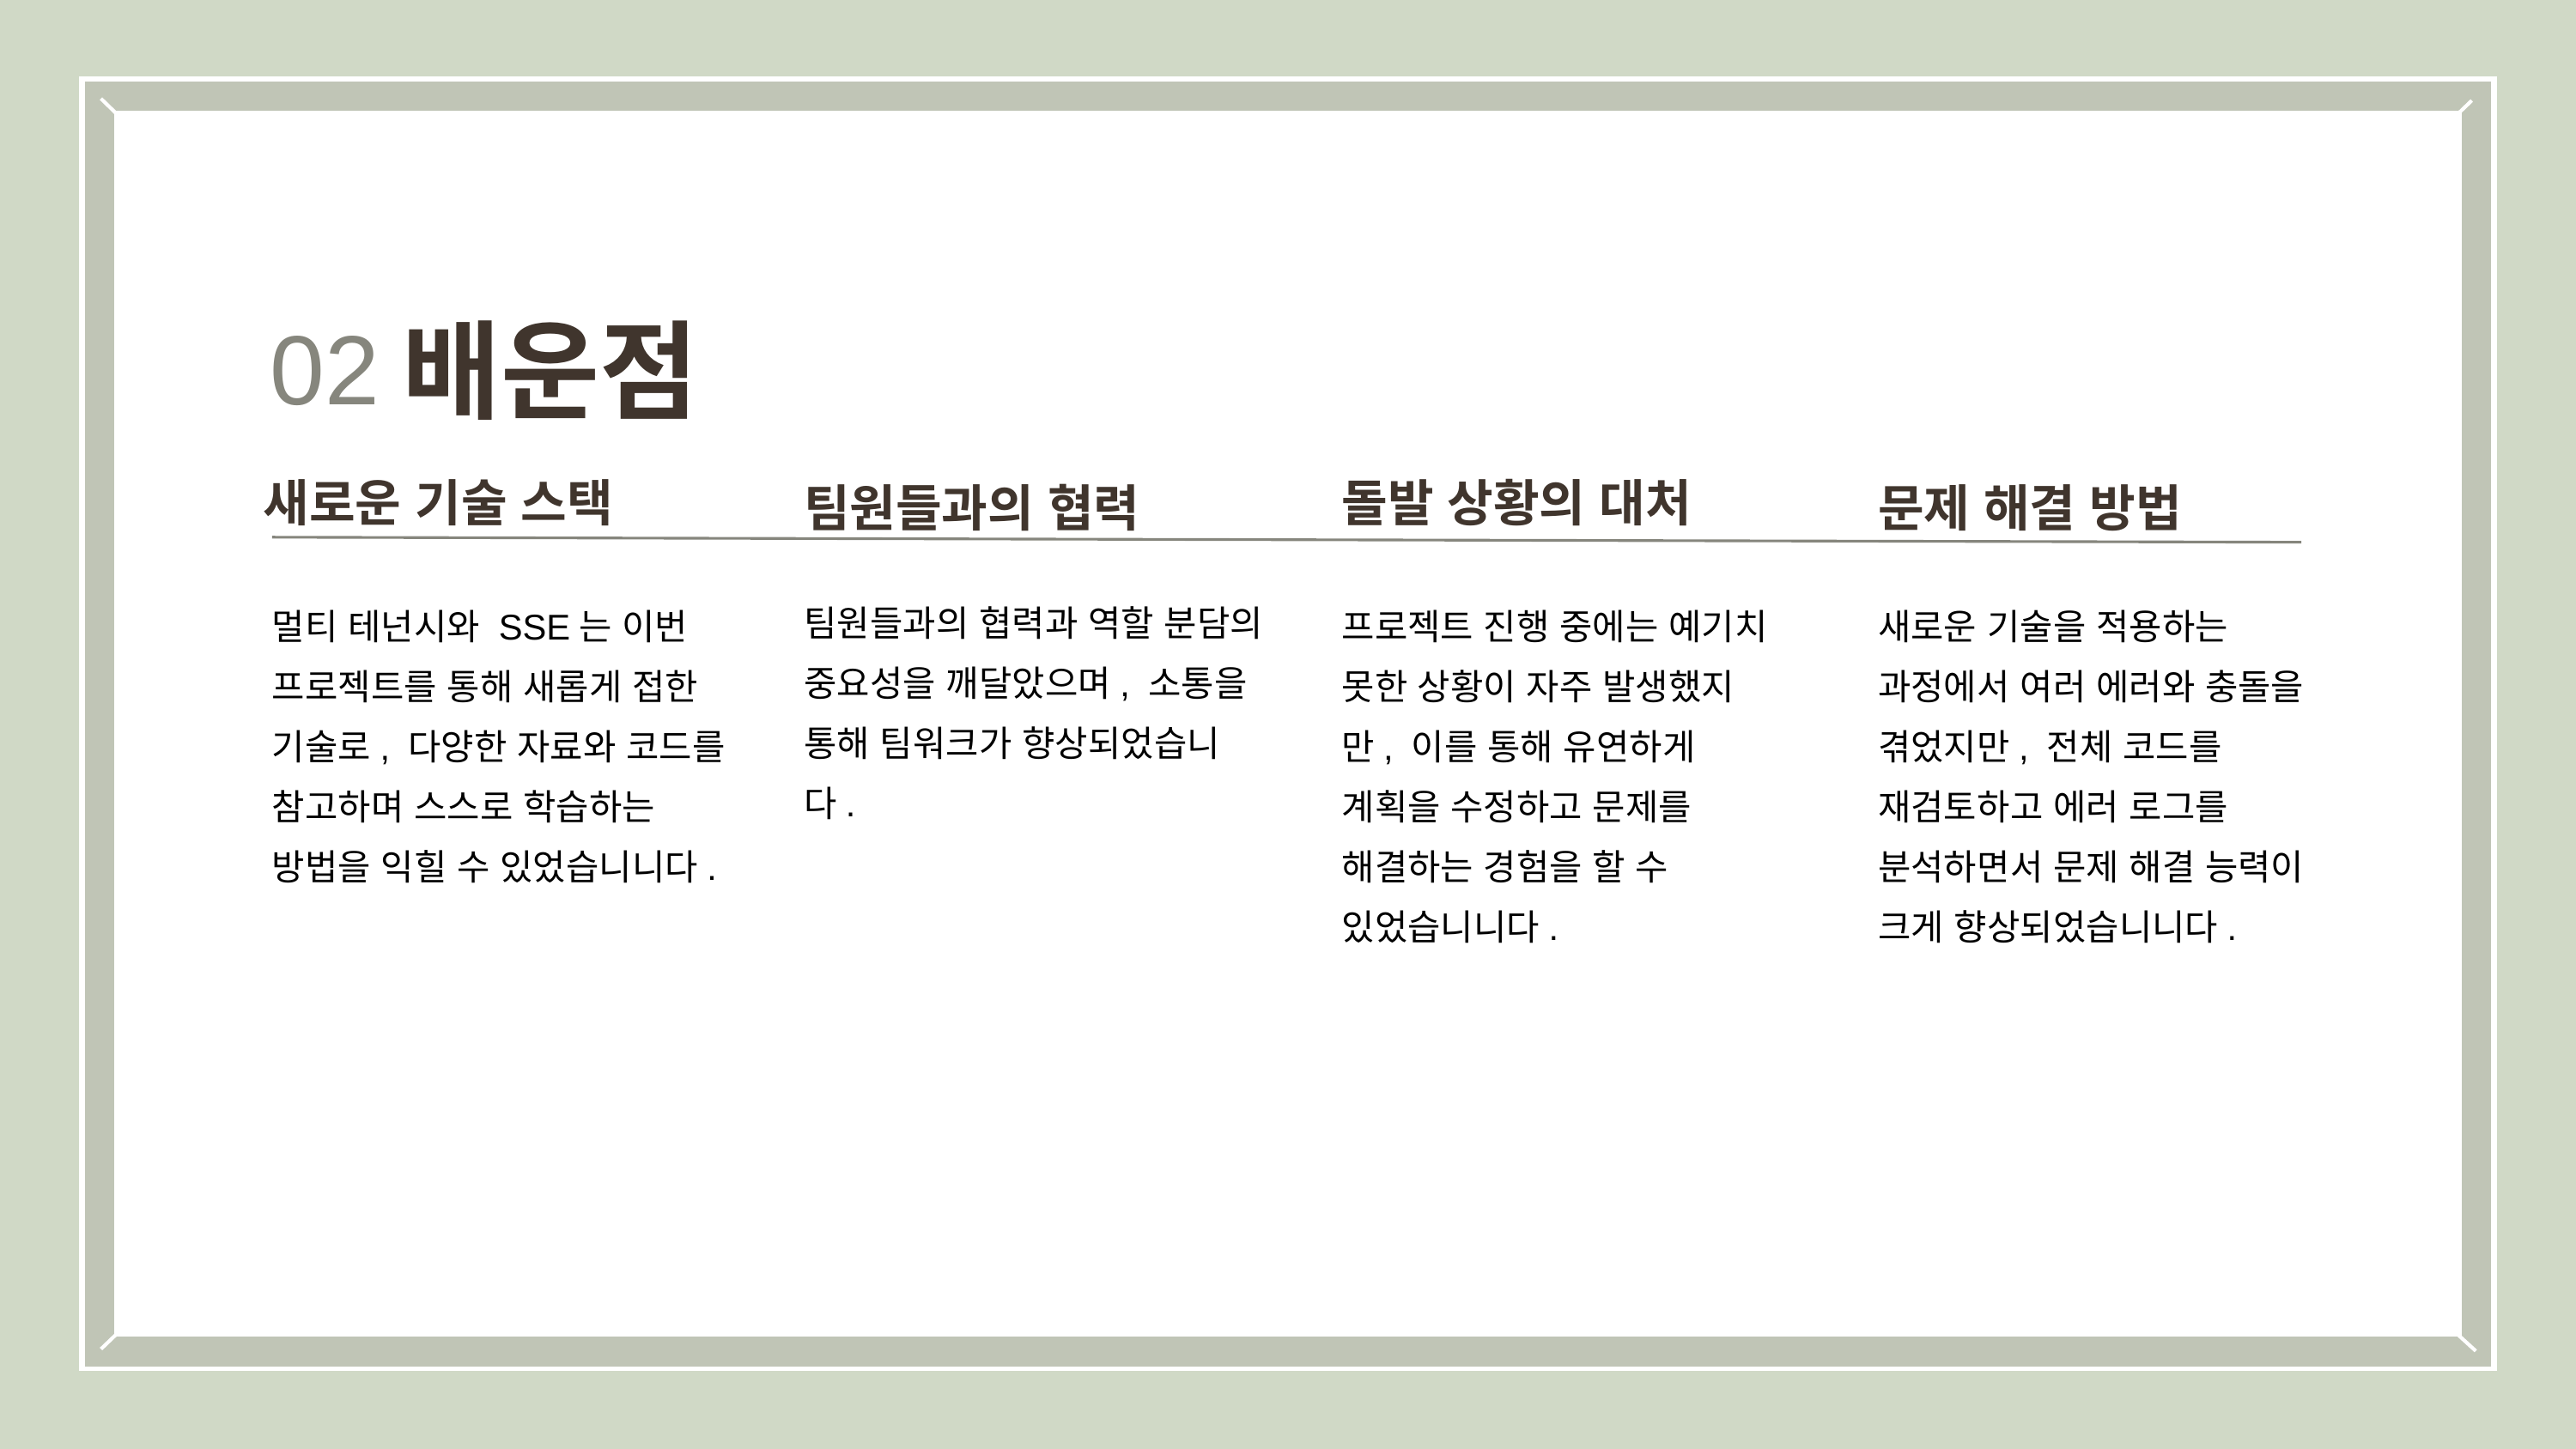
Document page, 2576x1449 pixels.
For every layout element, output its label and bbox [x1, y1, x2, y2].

text_box [78, 51, 2497, 1372]
text_box [271, 537, 2302, 543]
